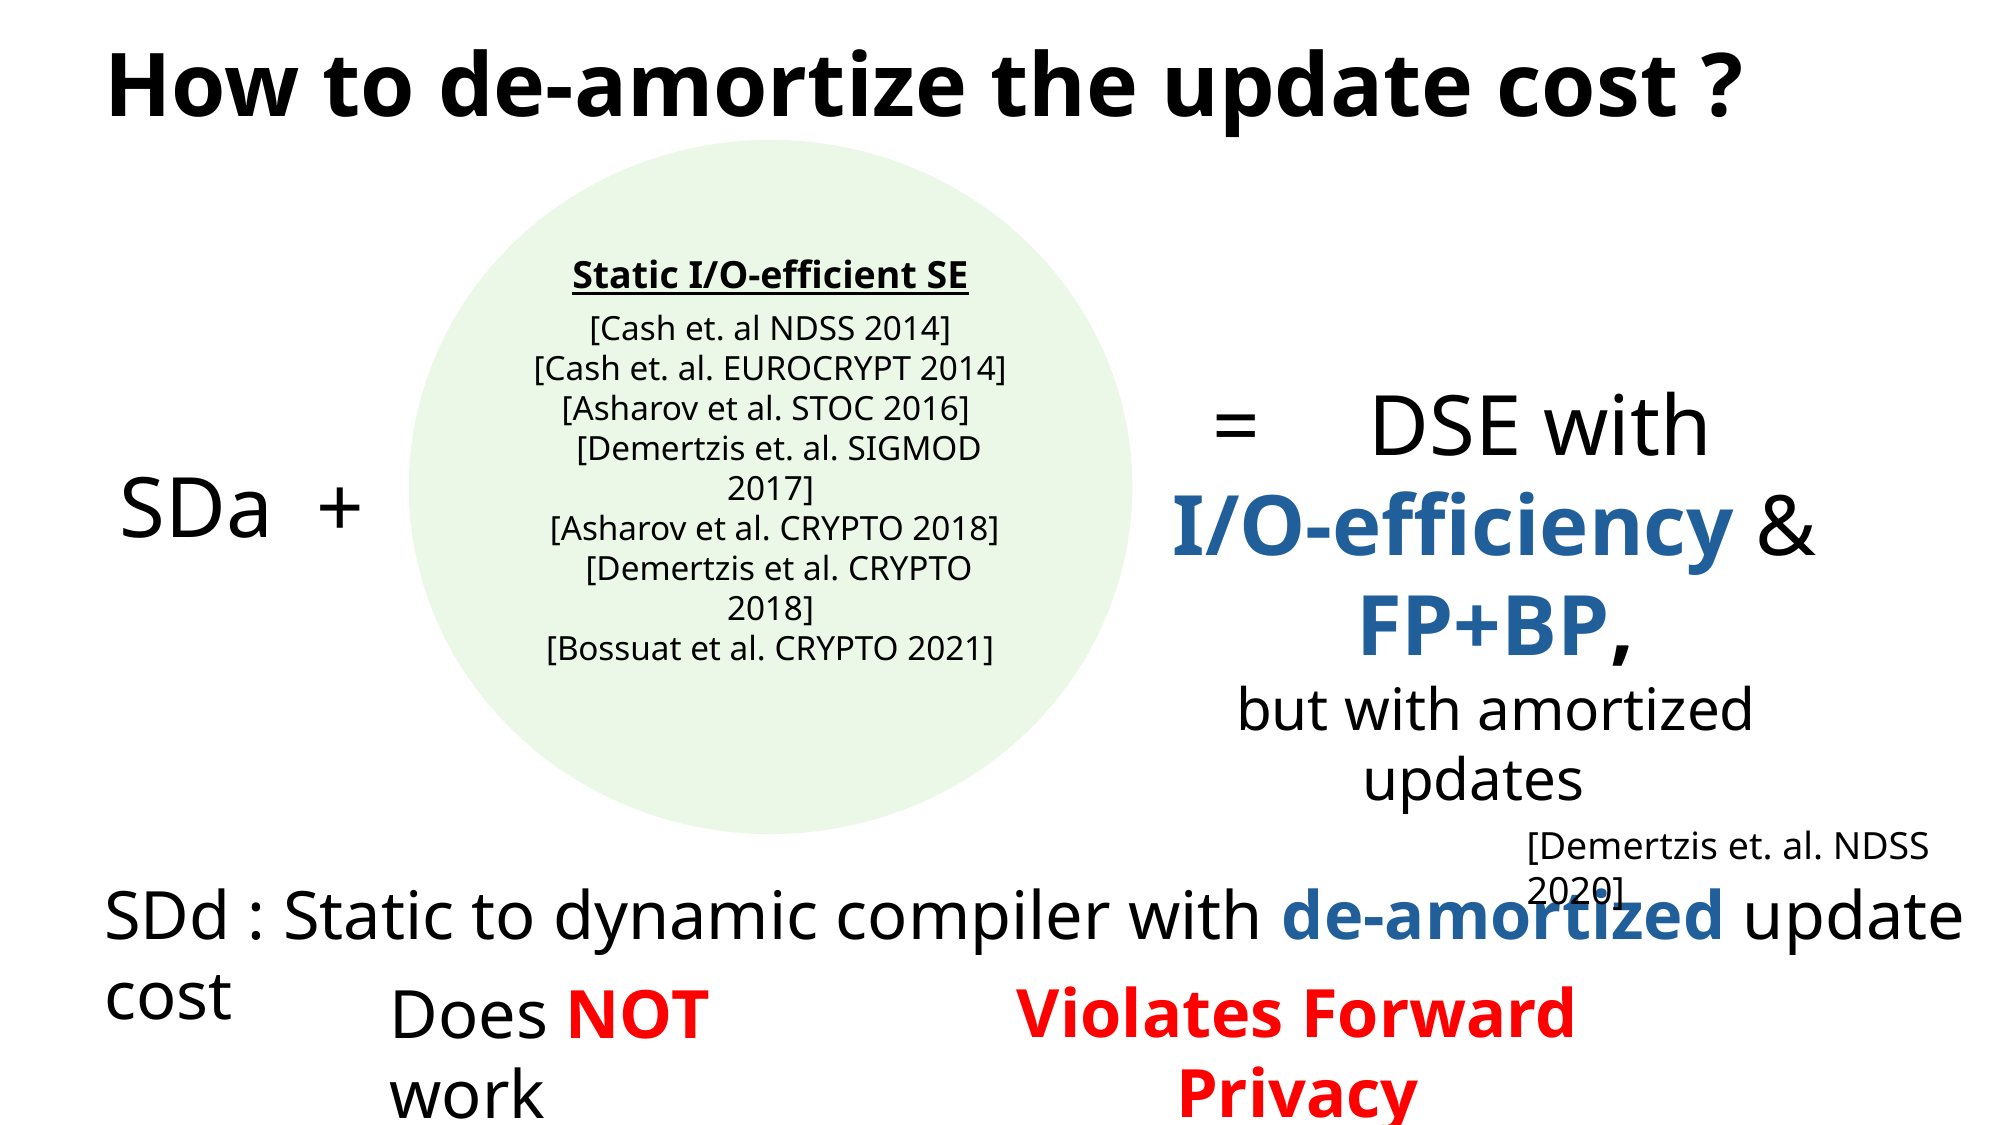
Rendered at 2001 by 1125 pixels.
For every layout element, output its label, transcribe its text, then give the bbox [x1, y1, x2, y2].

text_box = DSE with I/O-efficiency & FP+BP, but with amortized updates [1085, 365, 1861, 814]
text_box Violates Forward Privacy [875, 963, 1720, 1125]
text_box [89, 814, 2000, 963]
text_box Static I/O-efficient SE [540, 243, 1001, 304]
text_box How to de-amortize the update cost ? [89, 32, 1815, 144]
text_box Does NOT work [374, 964, 875, 1125]
text_box SDa + [104, 446, 394, 562]
text_box [Cash et. al NDSS 2014] [Cash et. al. EUROCRYPT 2014] [Asharov et al. STOC 2016] [Demertzis et. al. SIGMOD 2017] [Asharov et al. CRYPTO 2018] [Demertzis et al. CRYPTO 2018] [Bossuat et al. CRYPTO 2021] [407, 138, 1111, 814]
